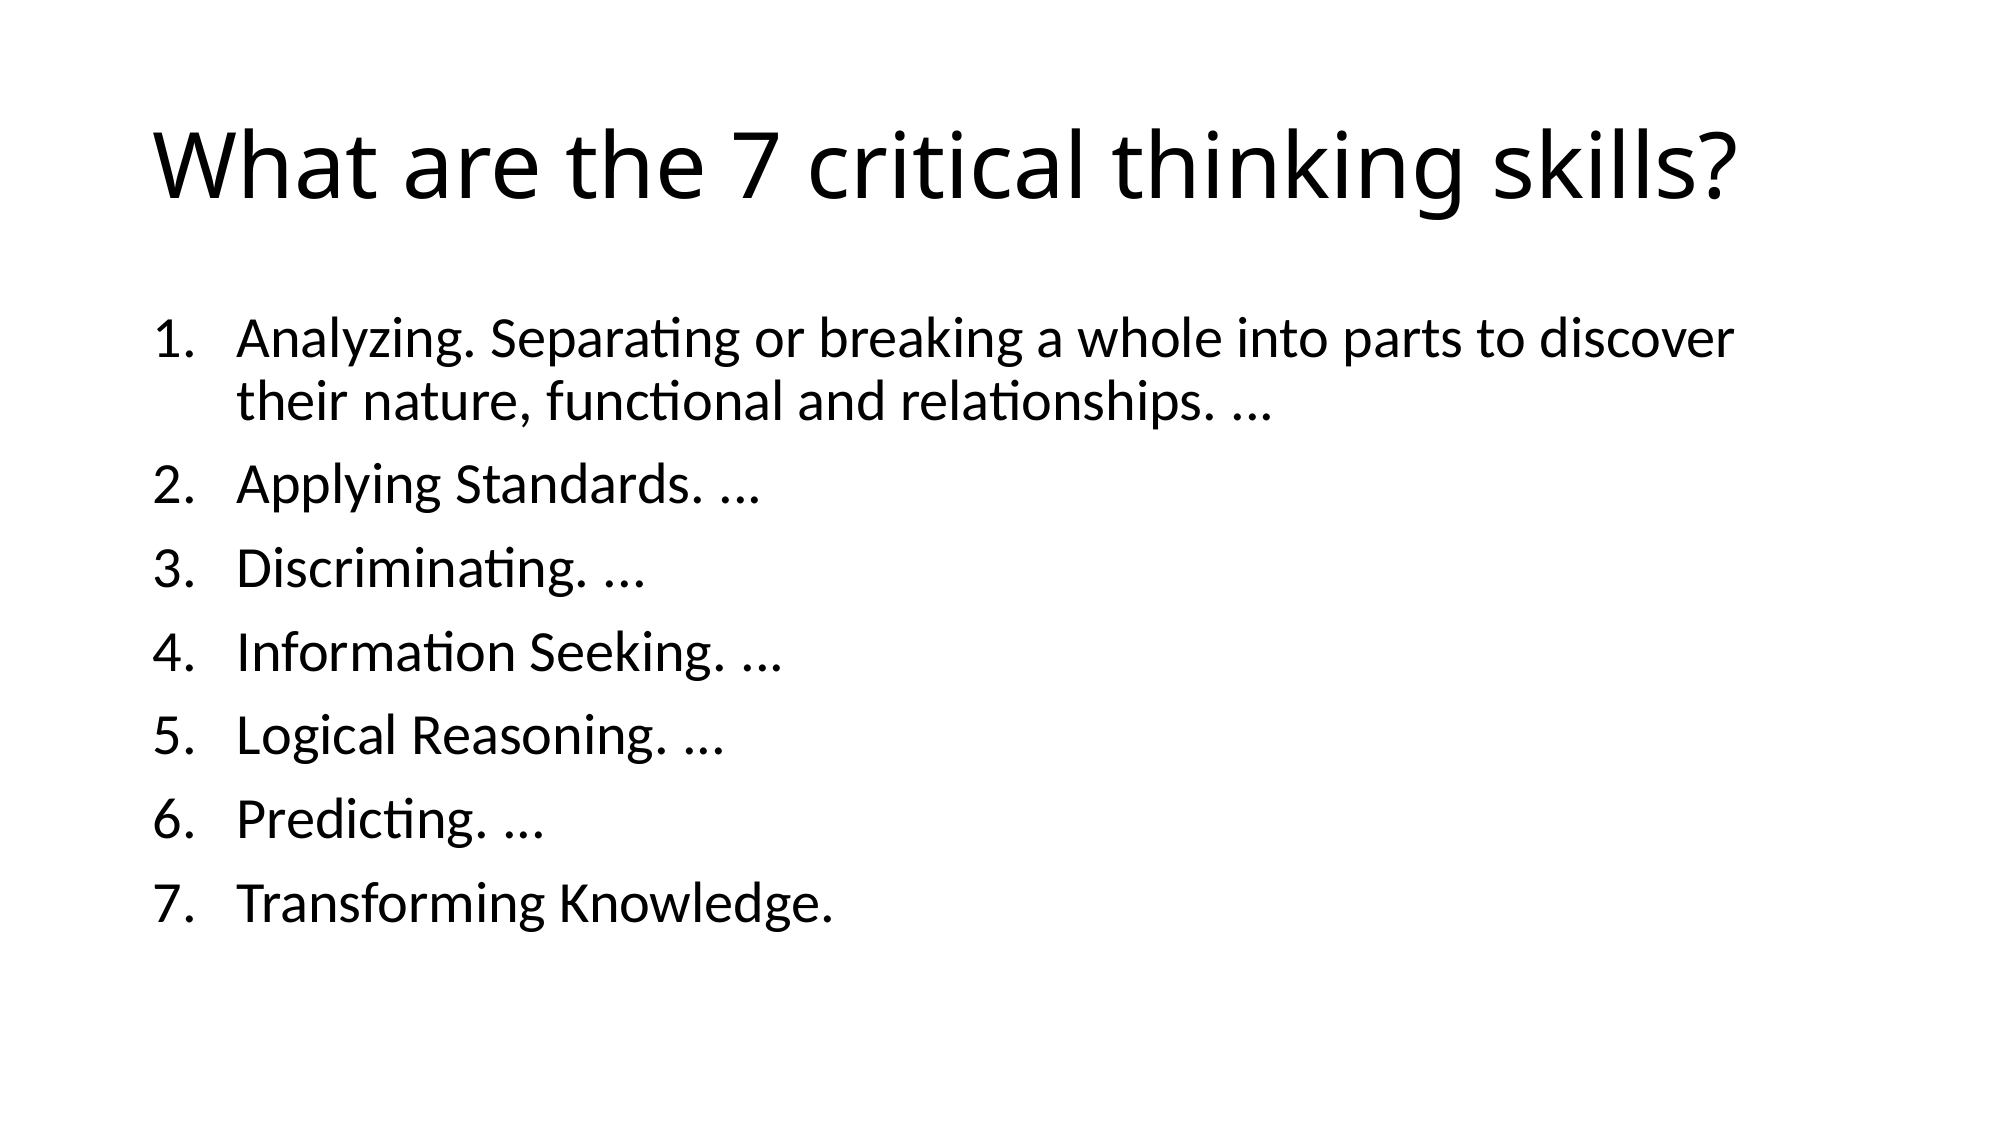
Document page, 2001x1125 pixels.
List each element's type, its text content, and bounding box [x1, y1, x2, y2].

title What are the 7 critical thinking skills? [137, 59, 1863, 278]
list Analyzing. Separating or breaking a whole into parts to discover their nature, functional and relationships. ... Applying Standards. ... Discriminating. ... Information Seeking. ... Logical Reasoning. ... Predicting. ... Transforming Knowledge. [137, 299, 1863, 1014]
